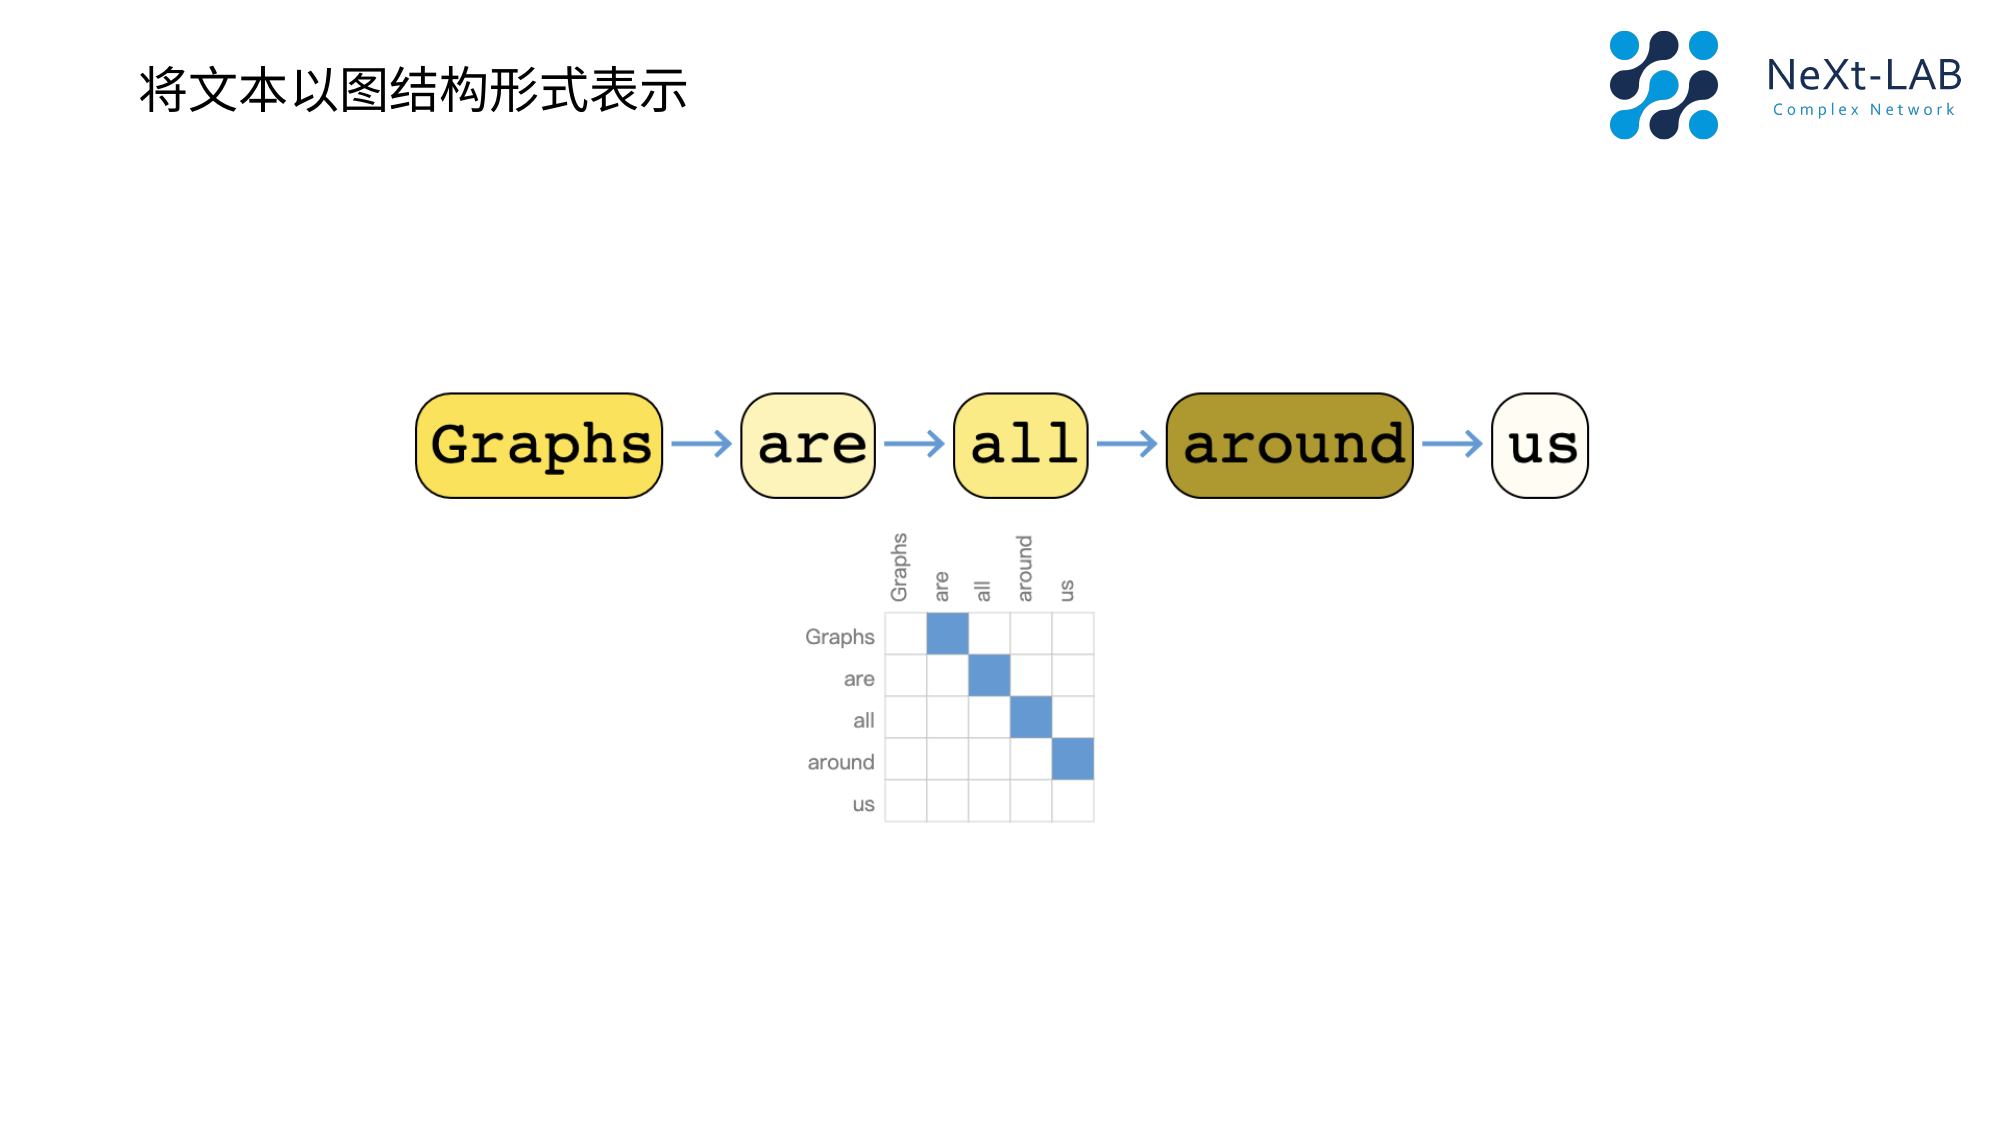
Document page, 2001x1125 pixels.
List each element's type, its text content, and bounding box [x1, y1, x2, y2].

text_box 将文本以图结构形式表示 [124, 51, 760, 126]
picture [1600, 17, 1967, 152]
picture [390, 358, 1610, 855]
